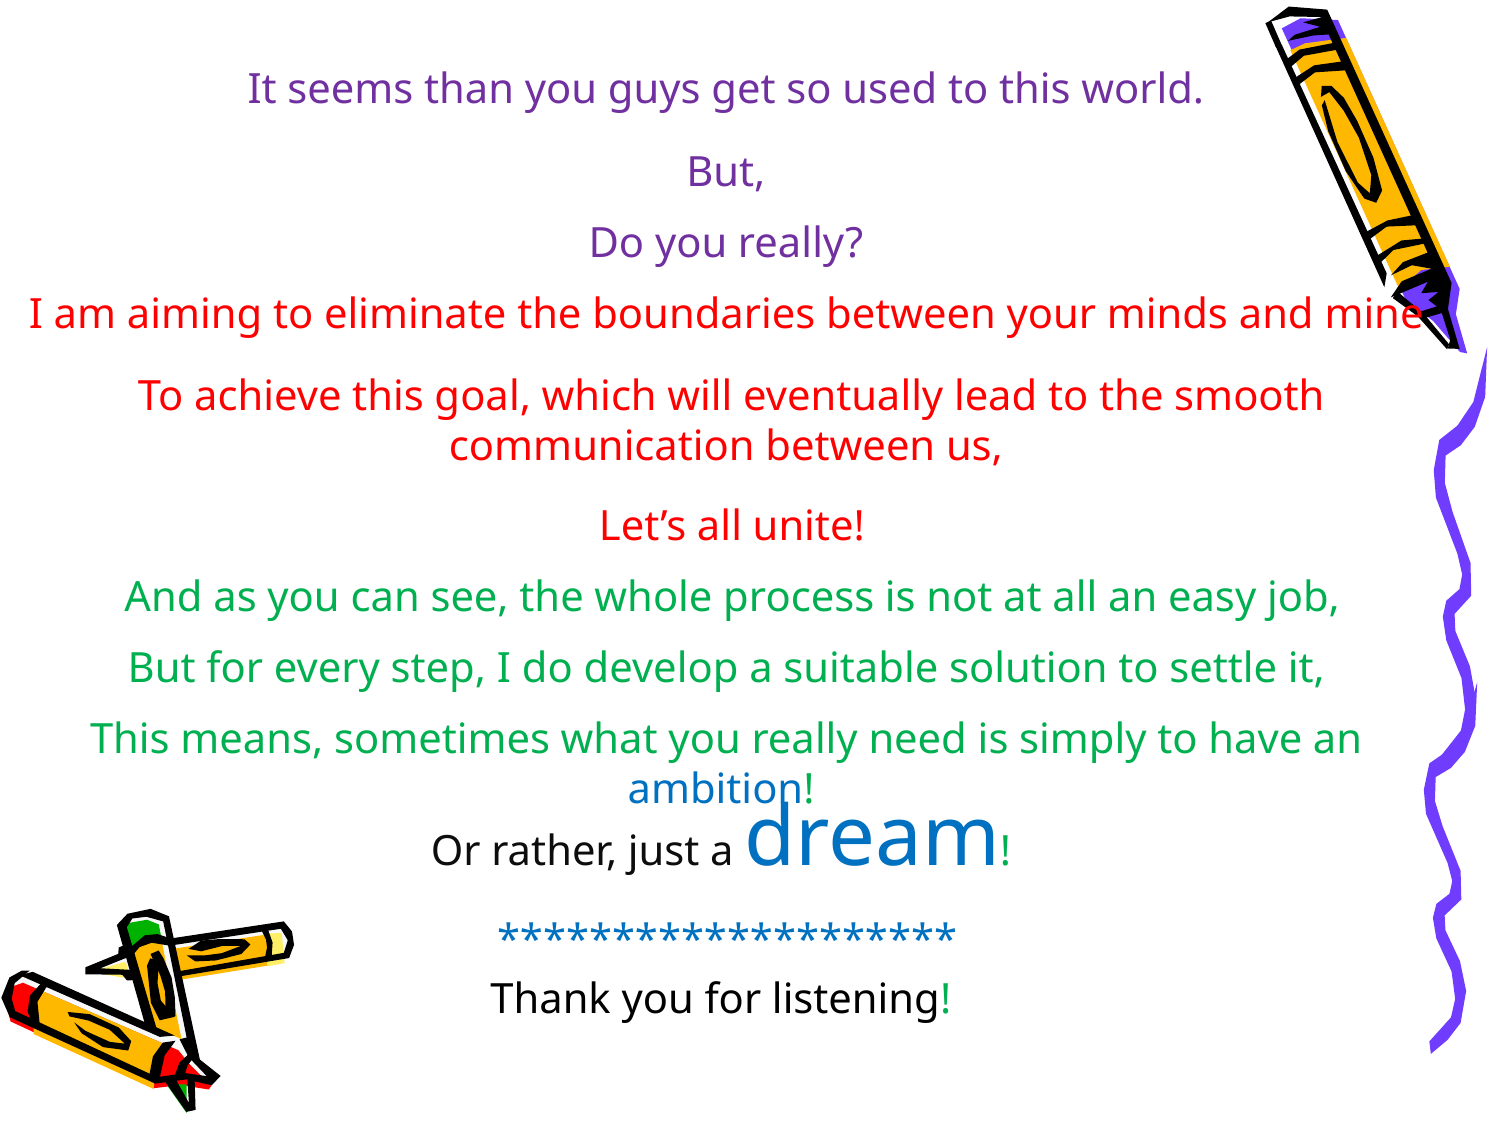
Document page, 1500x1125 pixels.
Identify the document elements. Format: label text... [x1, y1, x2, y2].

text_box But, [88, 137, 1364, 208]
text_box Thank you for listening! [0, 964, 1459, 1047]
text_box Do you really? [88, 208, 1364, 278]
text_box It seems than you guys get so used to this world. [88, 54, 1364, 126]
text_box ******************** [0, 905, 1465, 988]
text_box But for every step, I do develop a suitable solution to settle it, [0, 633, 1459, 704]
text_box And as you can see, the whole process is not at all an easy job, [0, 562, 1465, 634]
text_box This means, sometimes what you really need is simply to have an ambition! [0, 704, 1459, 775]
text_box I am aiming to eliminate the boundaries between your minds and mine [0, 278, 1459, 350]
text_box Let’s all unite! [89, 491, 1365, 562]
text_box To achieve this goal, which will eventually lead to the smooth communication between us, [88, 361, 1364, 480]
text_box Or rather, just a dream! [0, 775, 1459, 894]
